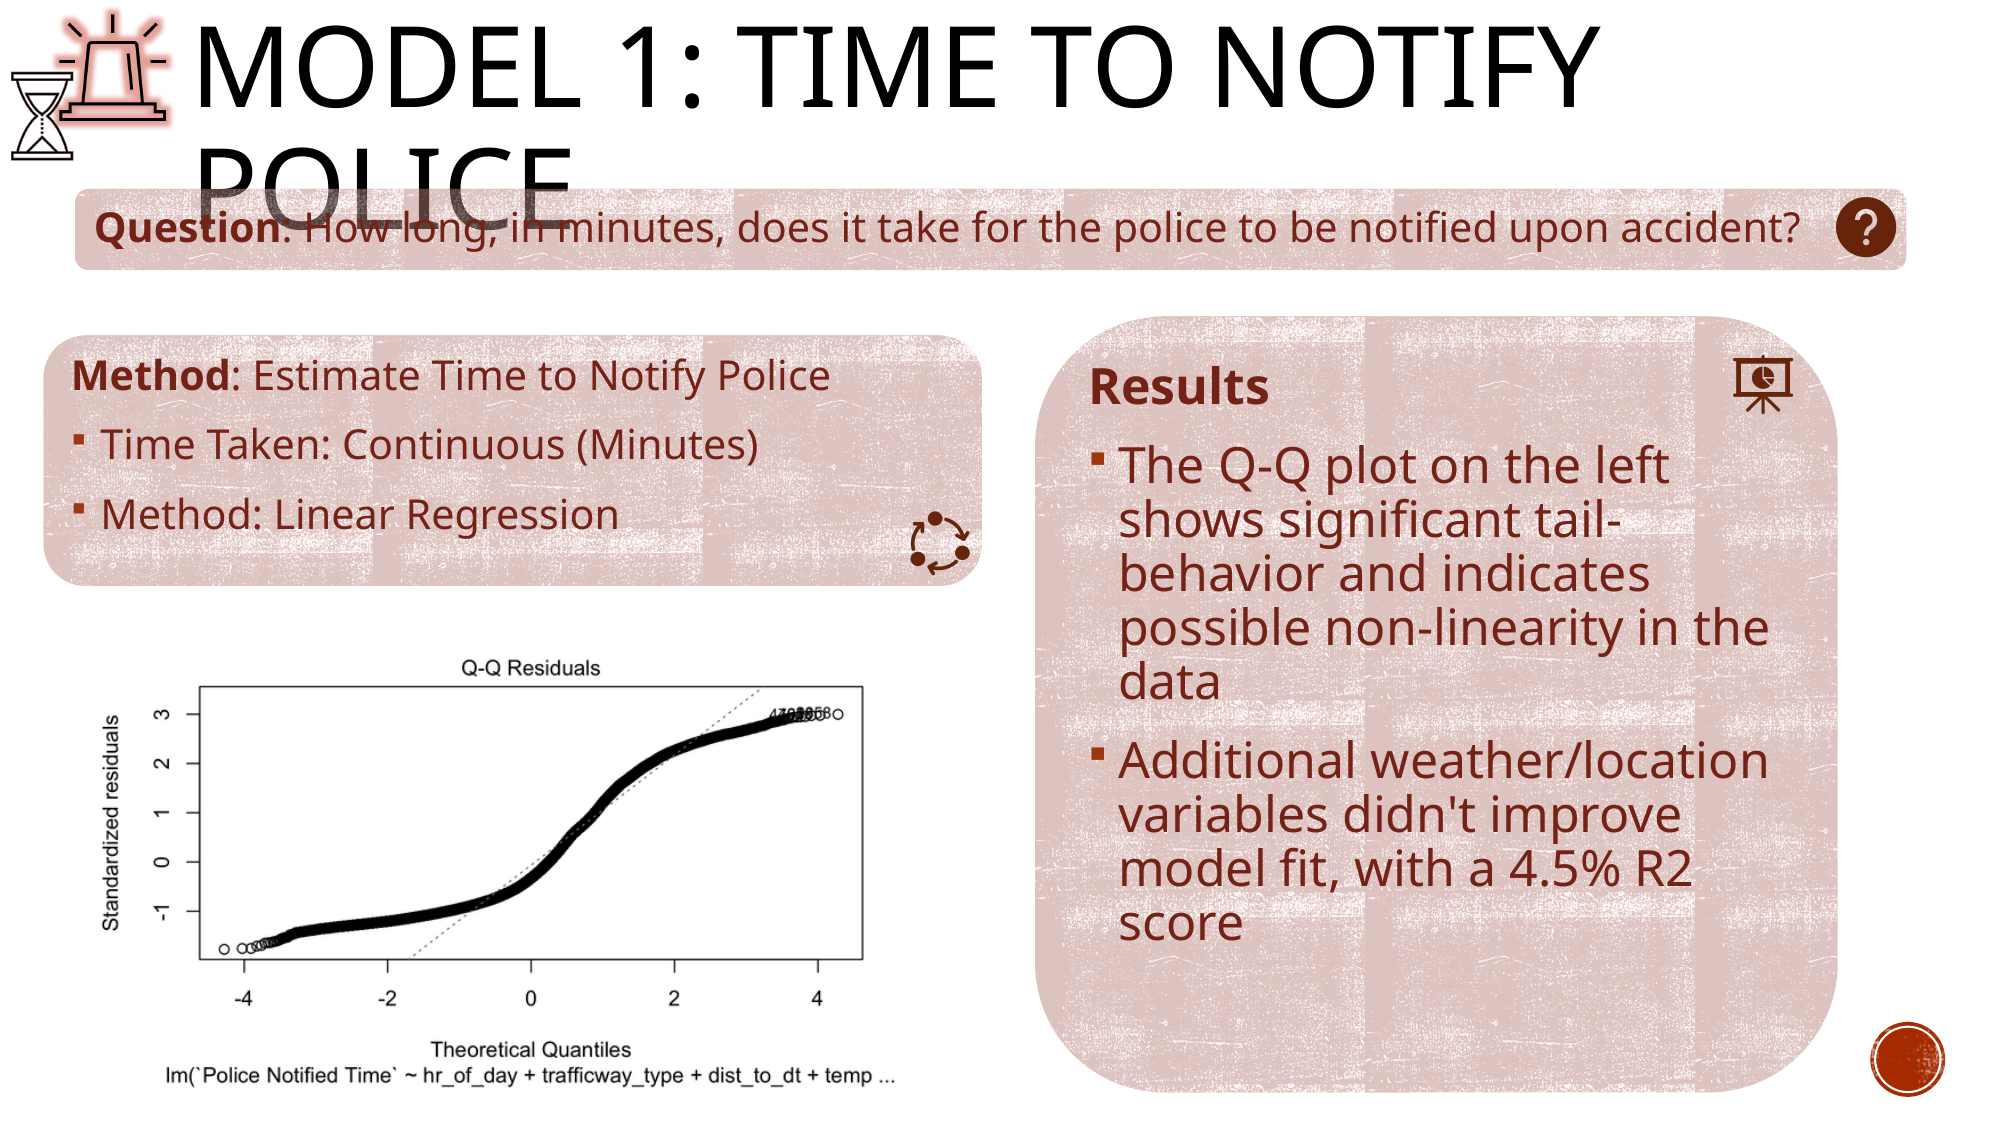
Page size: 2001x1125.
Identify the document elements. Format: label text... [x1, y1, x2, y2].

picture [1725, 346, 1801, 422]
picture [0, 0, 188, 169]
text_box Question: How long, in minutes, does it take for the police to be notified upon accident? [74, 188, 1908, 271]
picture [95, 587, 916, 1090]
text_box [47, 339, 980, 584]
picture [1828, 189, 1904, 265]
title Model 1: Time to Notify Police [175, 0, 1826, 188]
text_box Results The Q-Q plot on the left shows significant tail-behavior and indicates possible non-linearity in the data Additional weather/location variables didn't improve model fit, with a 4.5% R2 score [1034, 315, 1839, 1094]
